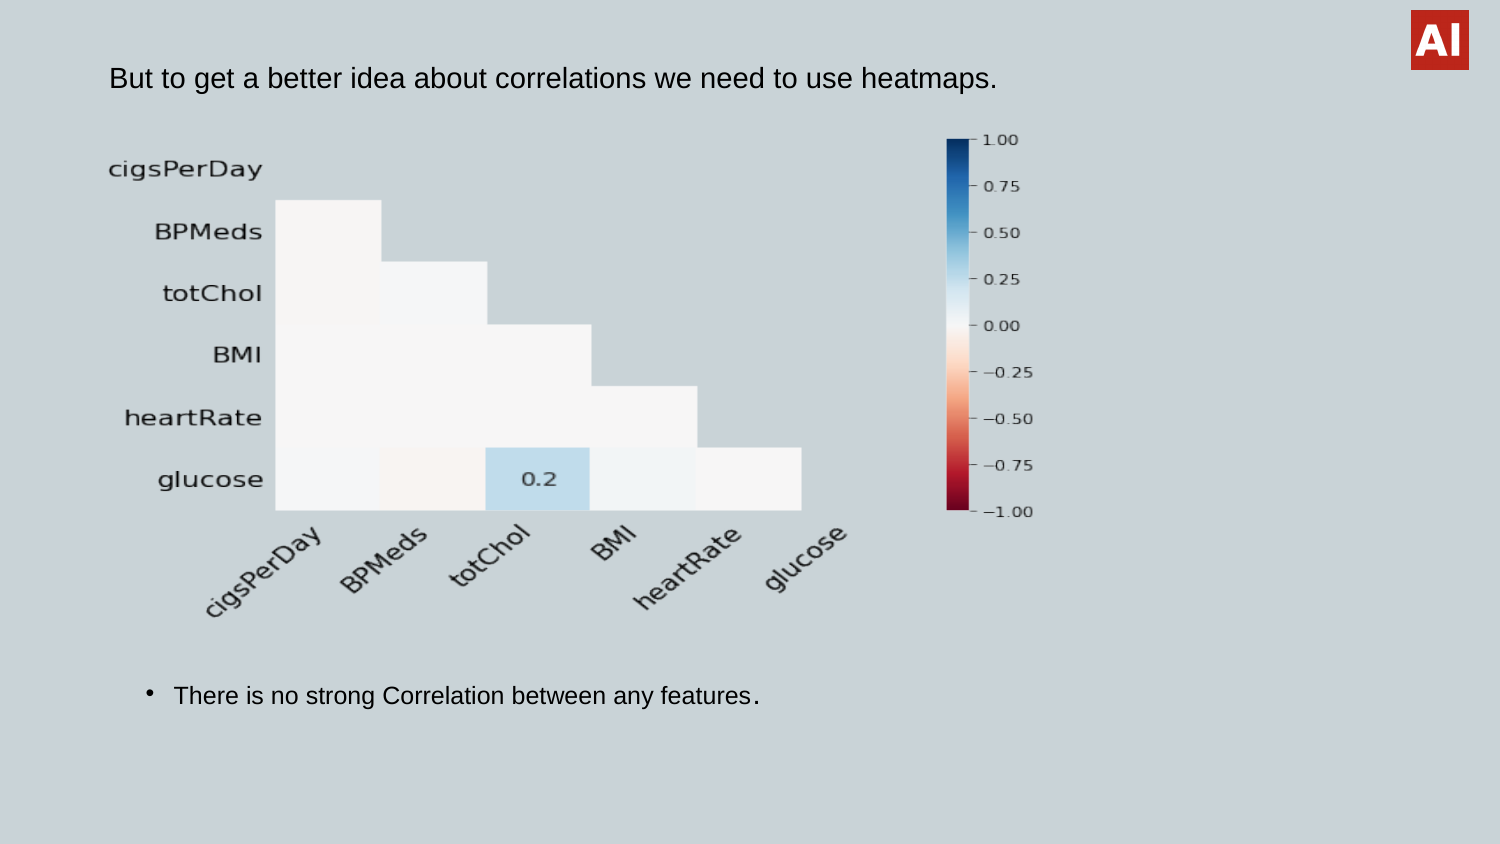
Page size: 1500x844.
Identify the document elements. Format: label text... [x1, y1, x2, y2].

picture [1411, 10, 1469, 70]
text_box But to get a better idea about correlations we need to use heatmaps. [94, 52, 1312, 103]
picture [94, 125, 1049, 631]
text_box There is no strong Correlation between any features. [130, 667, 792, 718]
